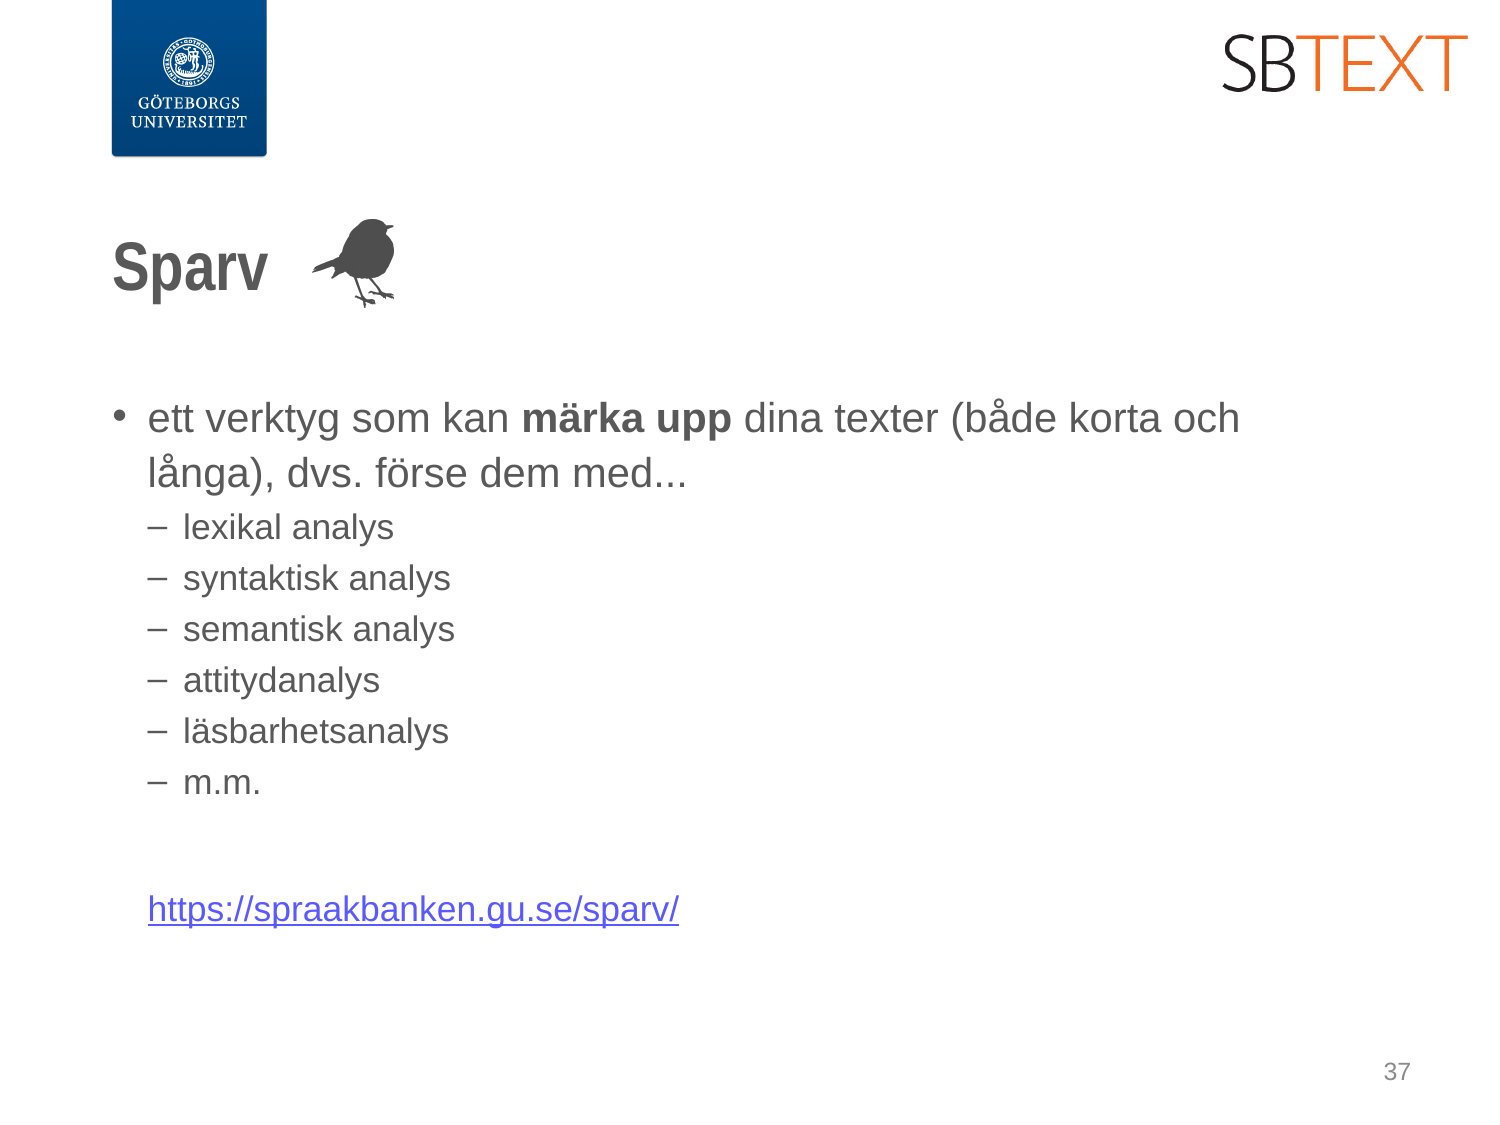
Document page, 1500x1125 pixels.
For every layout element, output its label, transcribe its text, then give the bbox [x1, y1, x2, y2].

slide_number 37 [1316, 1051, 1412, 1091]
list ett verktyg som kan märka upp dina texter (både korta och långa), dvs. förse dem med... lexikal analys syntaktisk analys semantisk analys attitydanalys läsbarhetsanalys m.m. https://spraakbanken.gu.se/sparv/ [112, 385, 1341, 1012]
picture [110, 0, 268, 159]
title Sparv [112, 231, 1412, 362]
picture [312, 219, 394, 308]
picture [1205, 19, 1476, 110]
